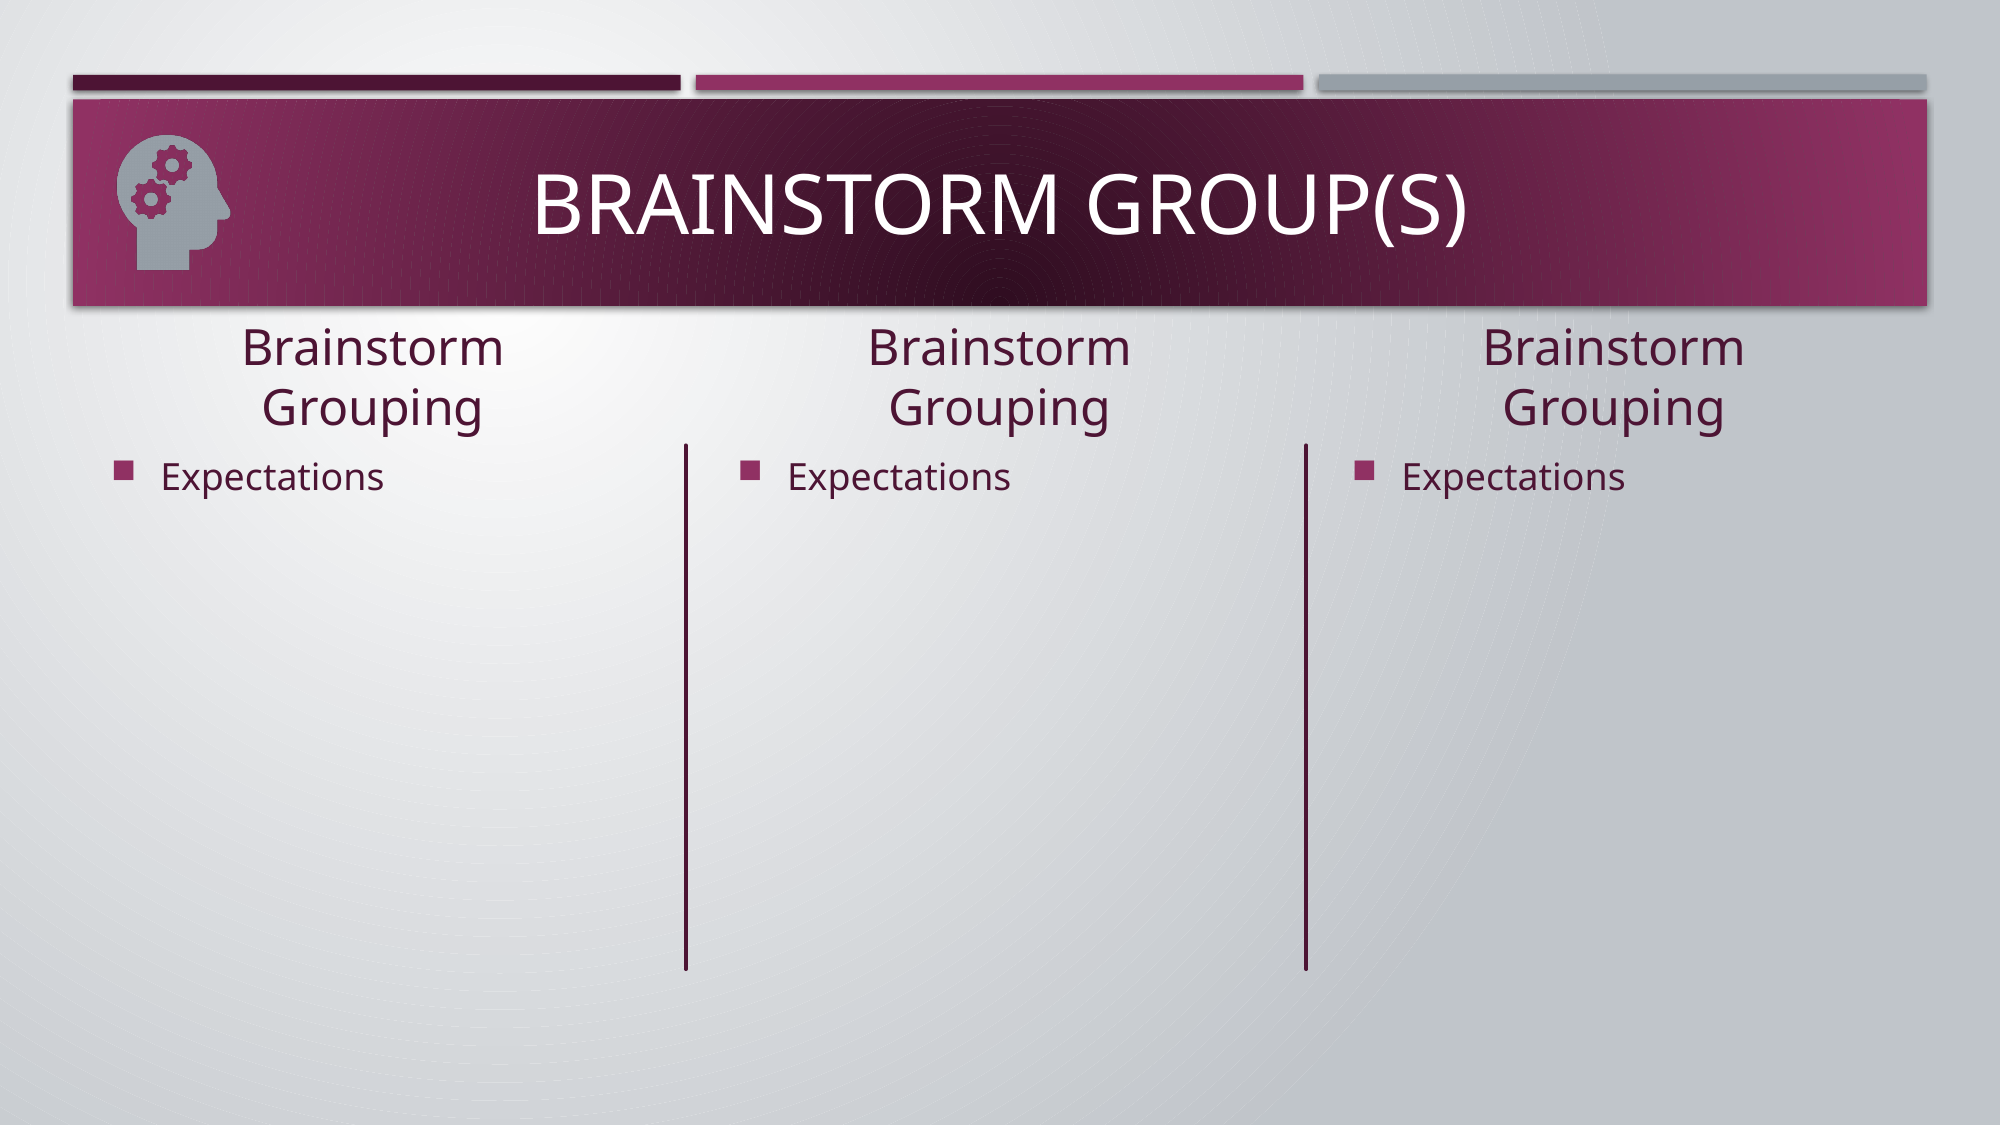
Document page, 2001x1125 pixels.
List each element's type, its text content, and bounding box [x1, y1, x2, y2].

list Expectations [1336, 445, 1891, 970]
list Brainstorm Grouping [111, 331, 636, 420]
picture [93, 125, 254, 286]
list Brainstorm Grouping [737, 331, 1263, 420]
list Brainstorm Grouping [1352, 331, 1877, 420]
title Brainstorm Group(s) [95, 119, 1905, 282]
list Expectations [721, 445, 1276, 970]
list Expectations [95, 445, 650, 970]
